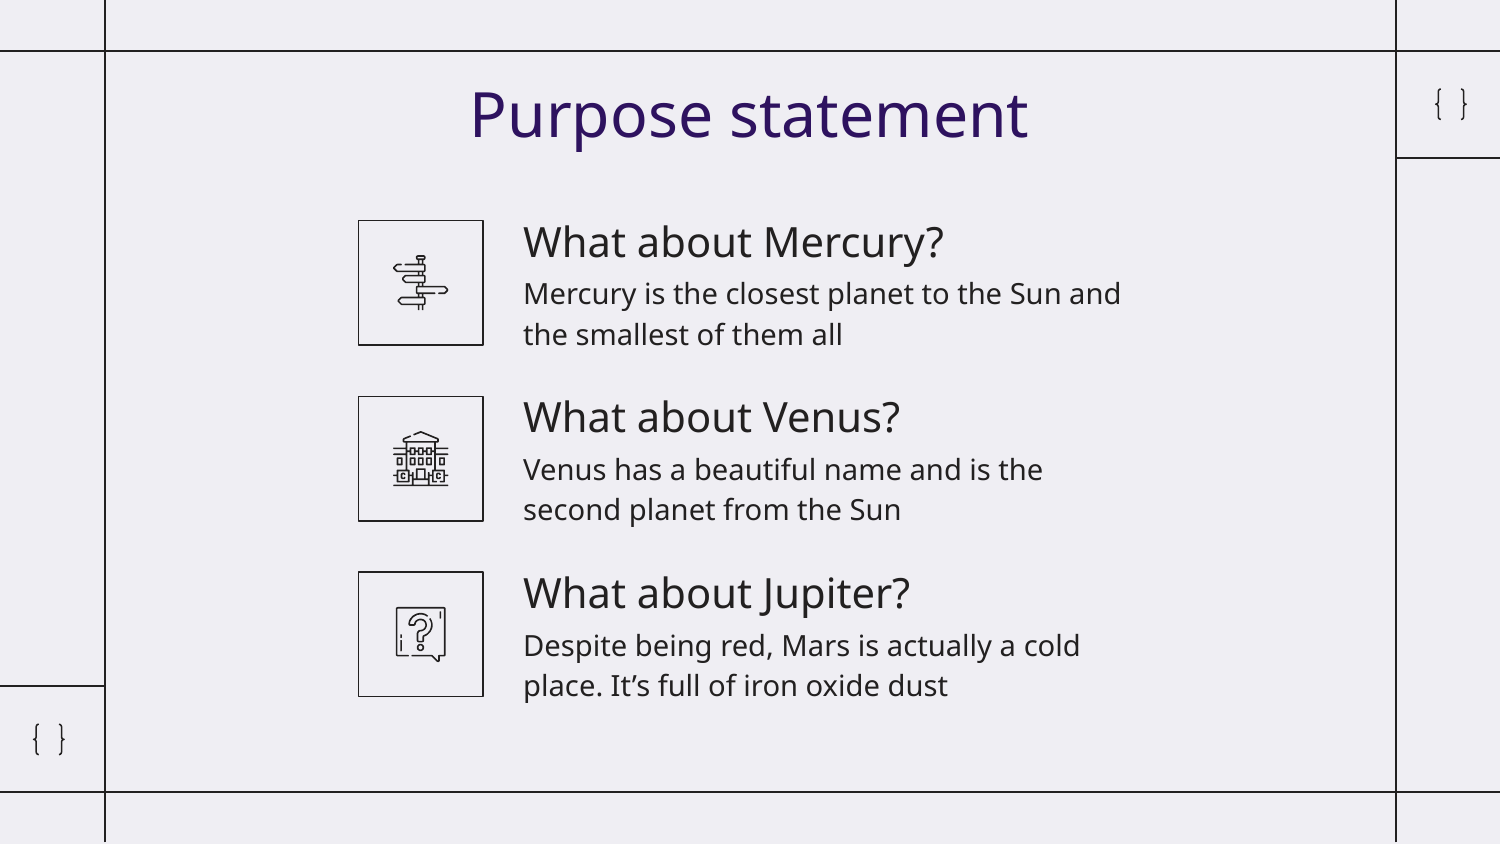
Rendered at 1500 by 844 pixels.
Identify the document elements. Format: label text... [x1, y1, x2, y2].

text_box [395, 606, 446, 663]
subtitle Despite being red, Mars is actually a cold place. It’s full of iron oxide dust [508, 632, 1141, 697]
title Purpose statement [118, 60, 1382, 150]
subtitle Venus has a beautiful name and is the second planet from the Sun [508, 456, 1141, 521]
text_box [392, 430, 449, 487]
title What about Jupiter? [508, 572, 1142, 632]
subtitle Mercury is the closest planet to the Sun and the smallest of them all [508, 281, 1141, 346]
text_box [358, 220, 484, 345]
text_box [358, 396, 484, 521]
text_box [358, 572, 484, 697]
text_box [393, 255, 449, 311]
title What about Venus? [508, 395, 1142, 456]
title What about Mercury? [508, 220, 1142, 281]
